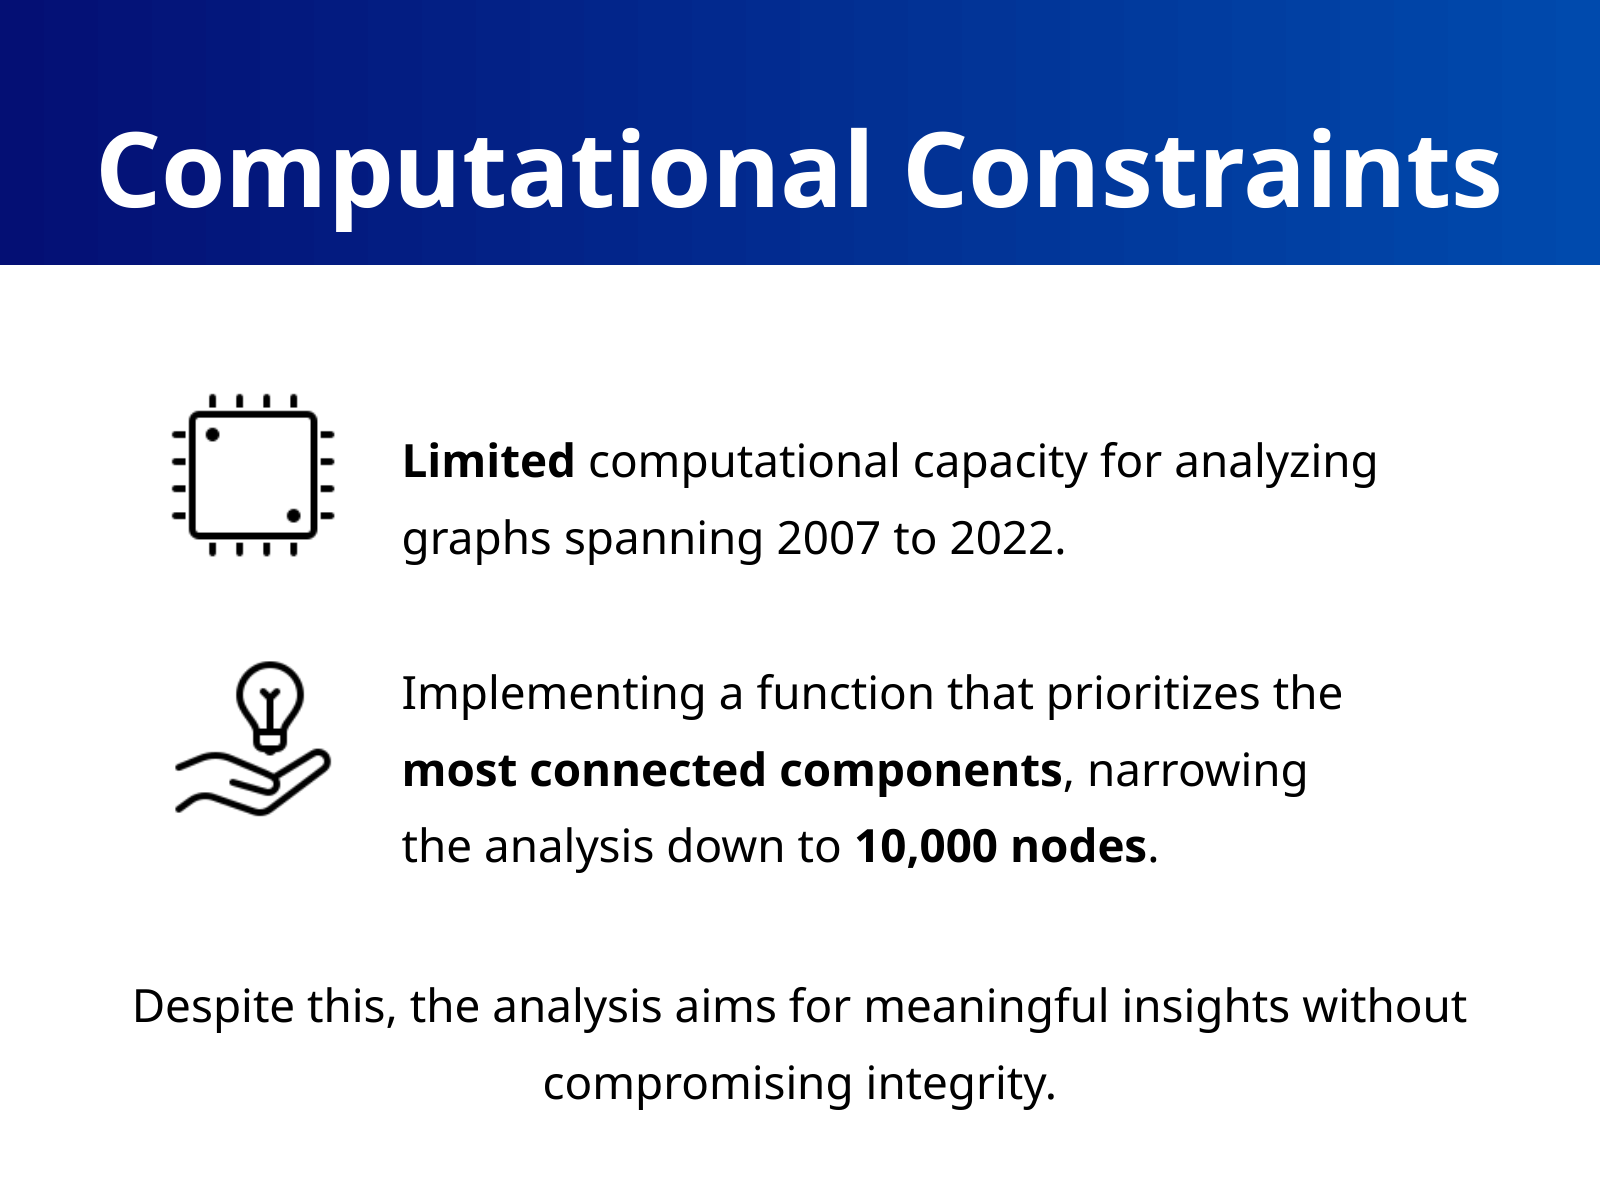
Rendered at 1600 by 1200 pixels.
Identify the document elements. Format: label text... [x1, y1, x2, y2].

text_box Despite this, the analysis aims for meaningful insights without compromising integrity. [120, 954, 1480, 1109]
text_box Limited computational capacity for analyzing graphs spanning 2007 to 2022. [401, 409, 1390, 564]
text_box Implementing a function that prioritizes the most connected components, narrowing the analysis down to 10,000 nodes. [401, 641, 1390, 873]
text_box [169, 655, 338, 823]
text_box Dataset [120, 265, 989, 271]
text_box Computational Constraints [94, 52, 1506, 228]
text_box [0, 0, 1600, 265]
text_box [169, 391, 338, 560]
